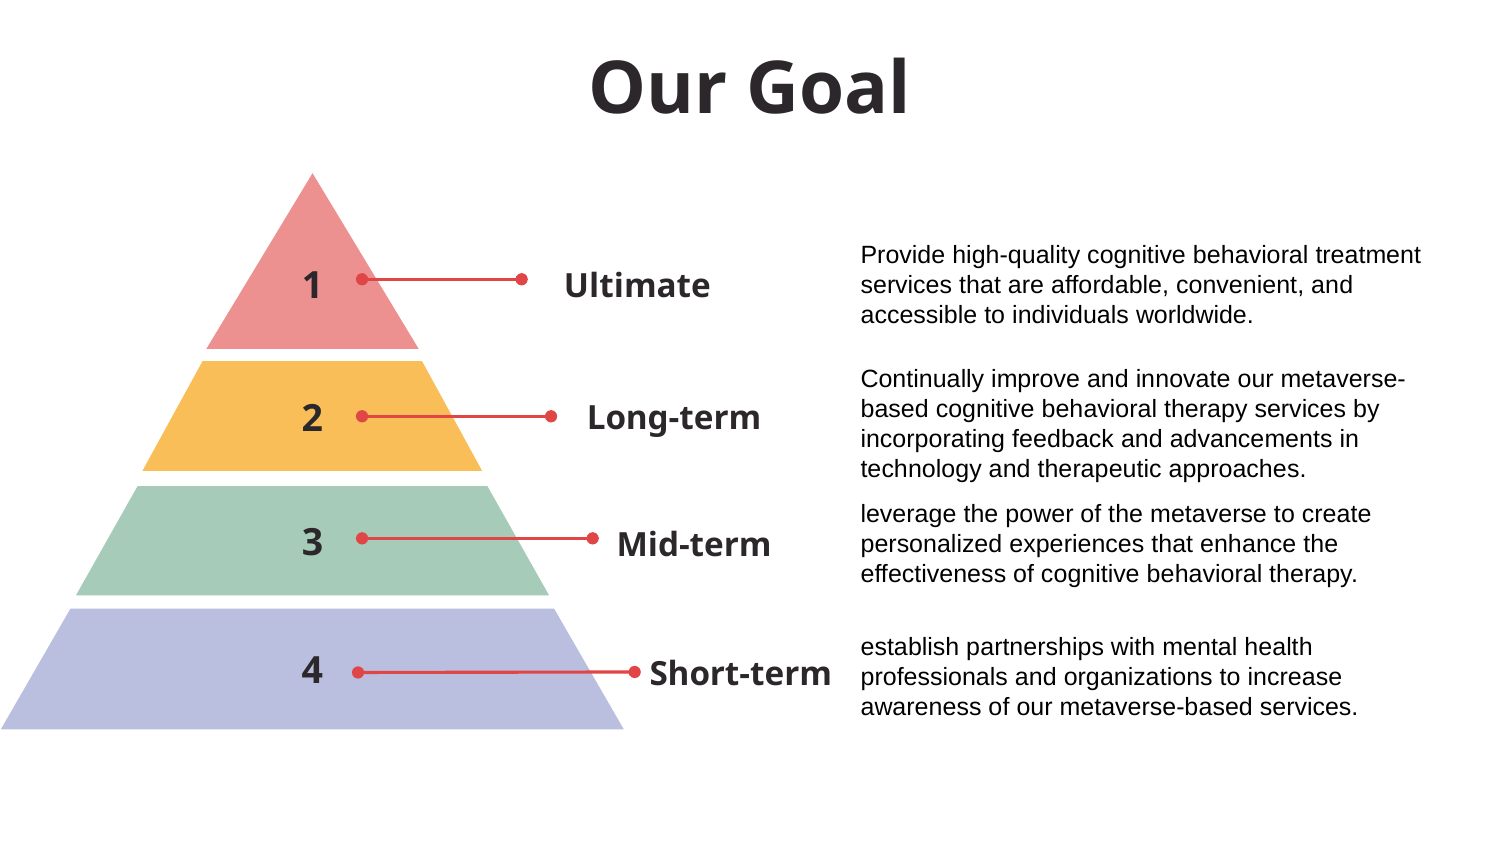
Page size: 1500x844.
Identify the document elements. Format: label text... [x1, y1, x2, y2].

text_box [634, 638, 1469, 710]
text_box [601, 509, 1483, 576]
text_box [548, 250, 1474, 318]
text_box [0, 172, 625, 730]
title Our Goal [118, 37, 1382, 132]
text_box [571, 383, 1483, 456]
